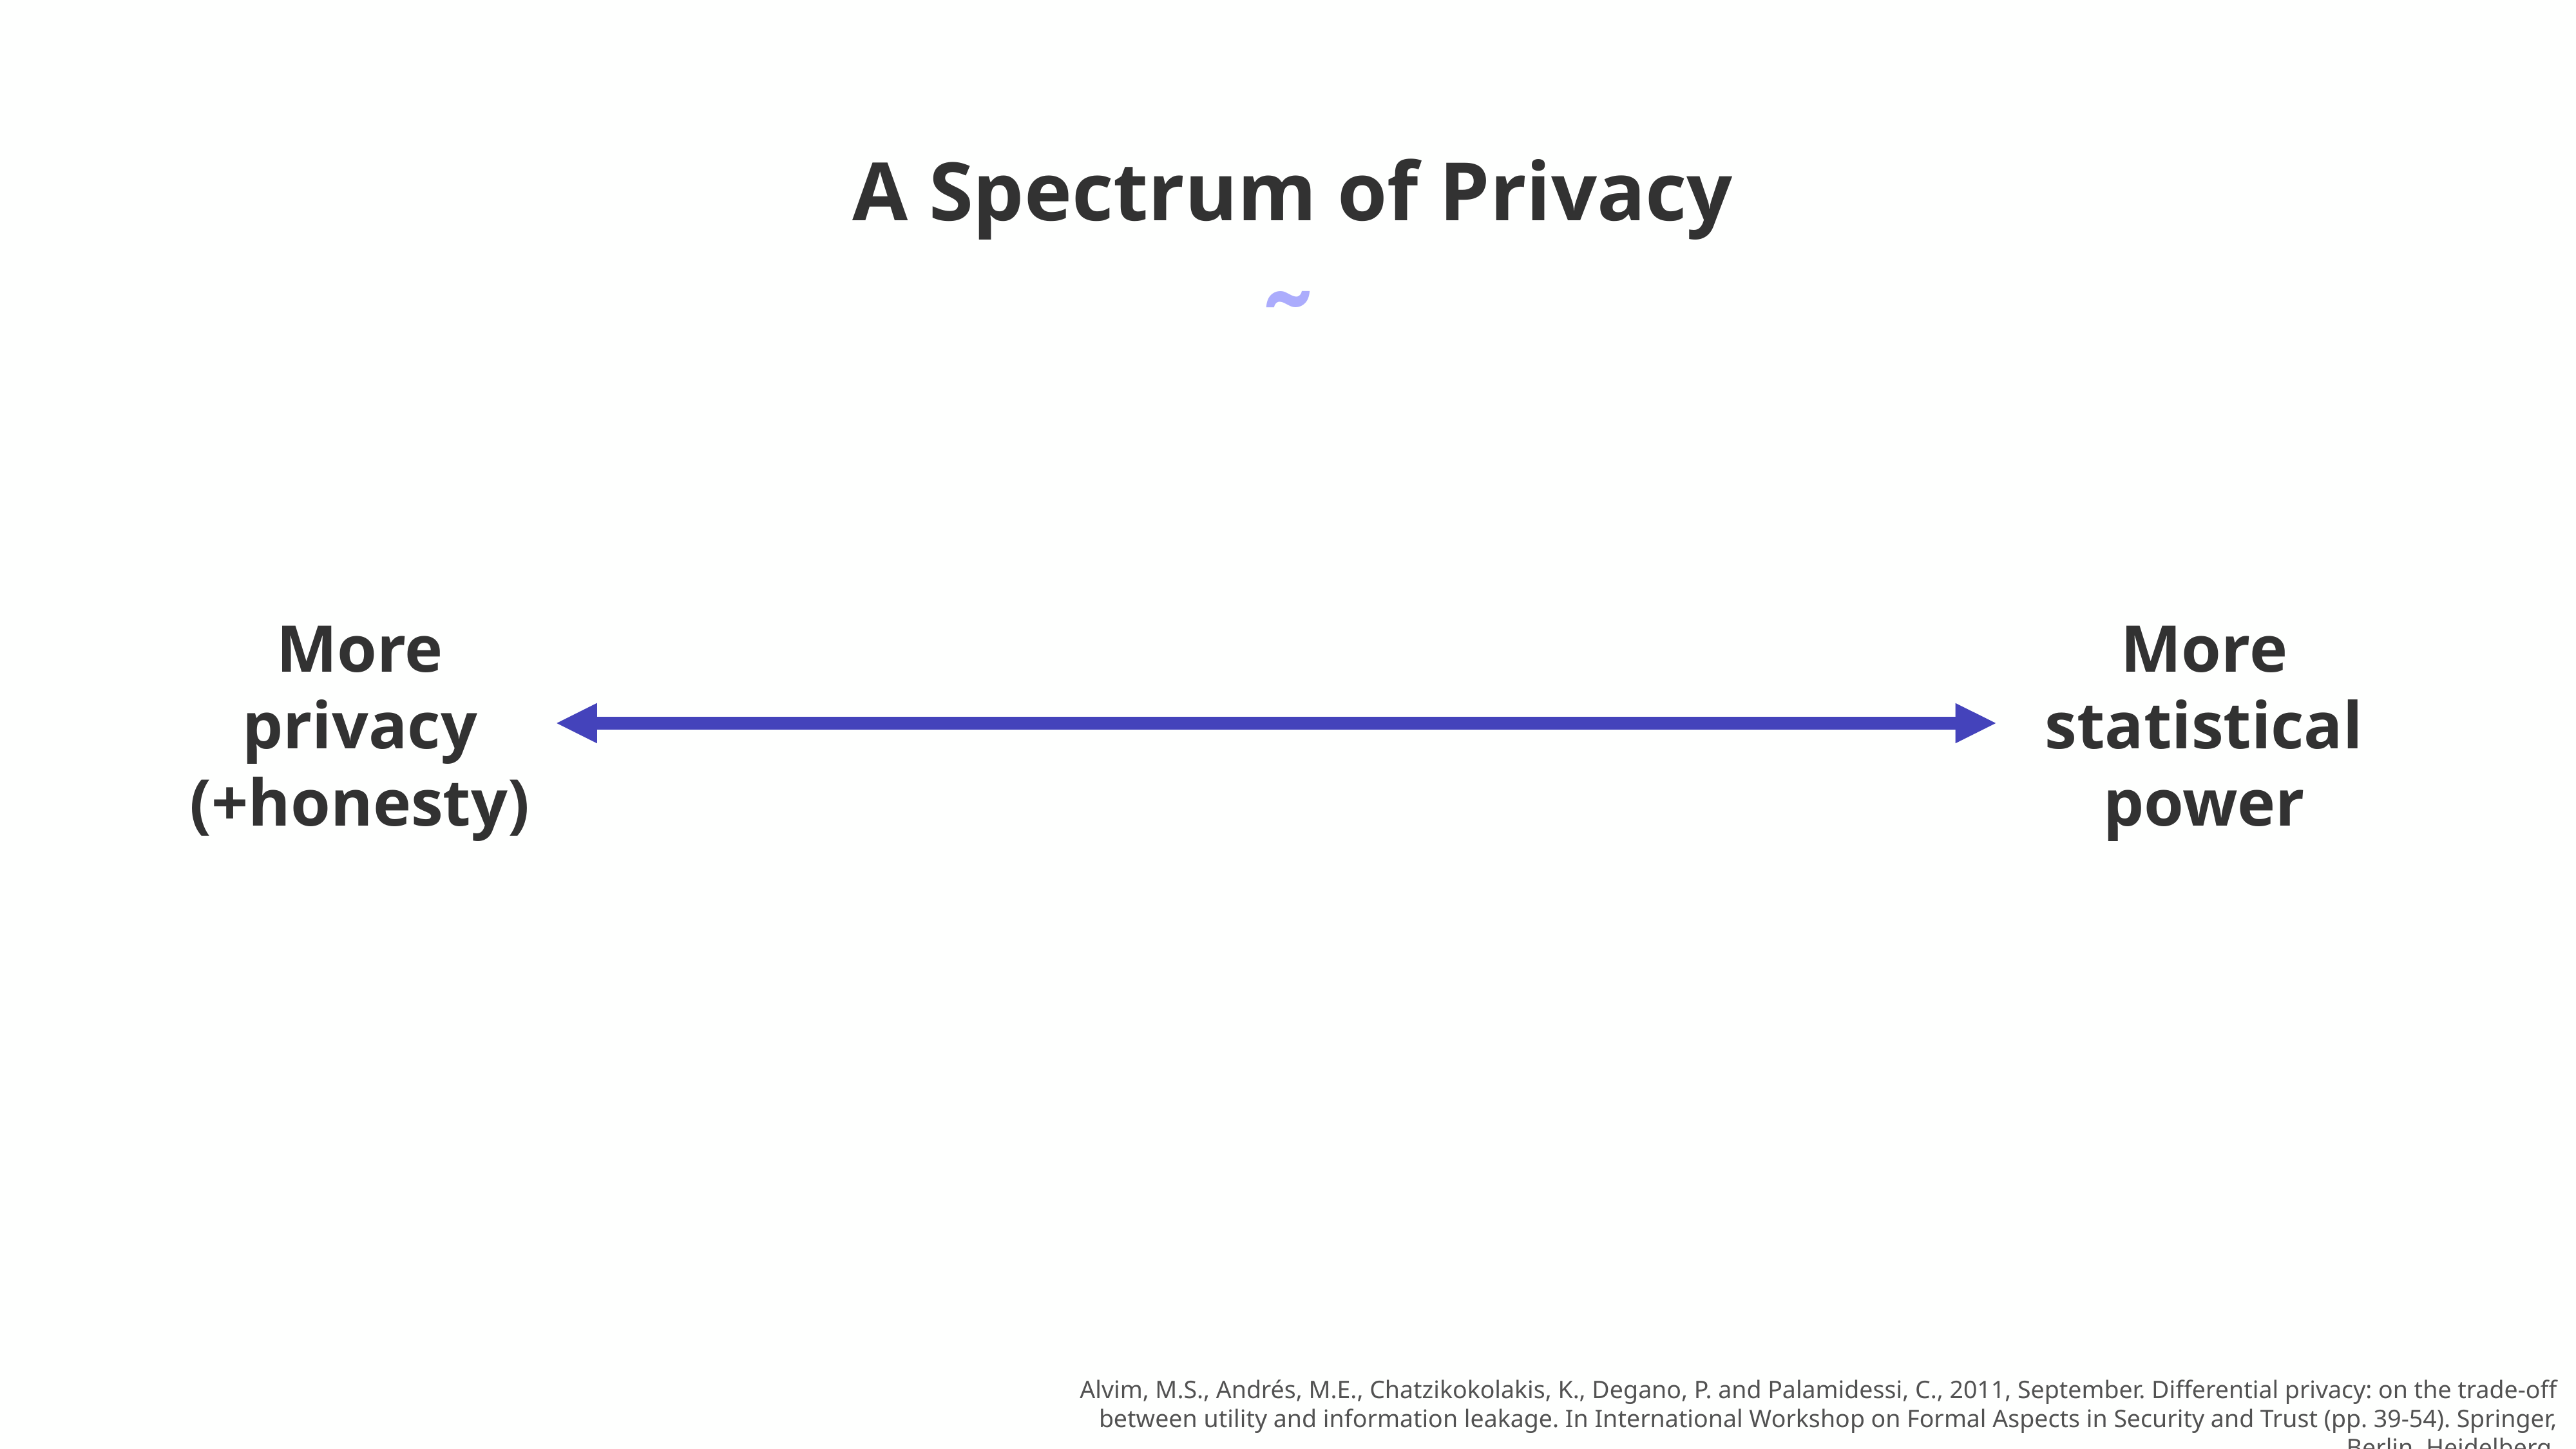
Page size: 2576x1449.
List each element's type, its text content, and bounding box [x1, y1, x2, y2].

text_box More statistical power [1996, 602, 2413, 844]
text_box ˜ [1230, 260, 1345, 399]
text_box Alvim, M.S., Andrés, M.E., Chatzikokolakis, K., Degano, P. and Palamidessi, C., 2011, September. Differential privacy: on the trade-off between utility and information leakage. In International Workshop on Formal Aspects in Security and Trust (pp. 39-54). Springer, Berlin, Heidelberg. [1051, 1369, 2568, 1449]
text_box More privacy (+honesty) [163, 602, 557, 844]
text_box A Spectrum of Privacy [658, 135, 1928, 242]
